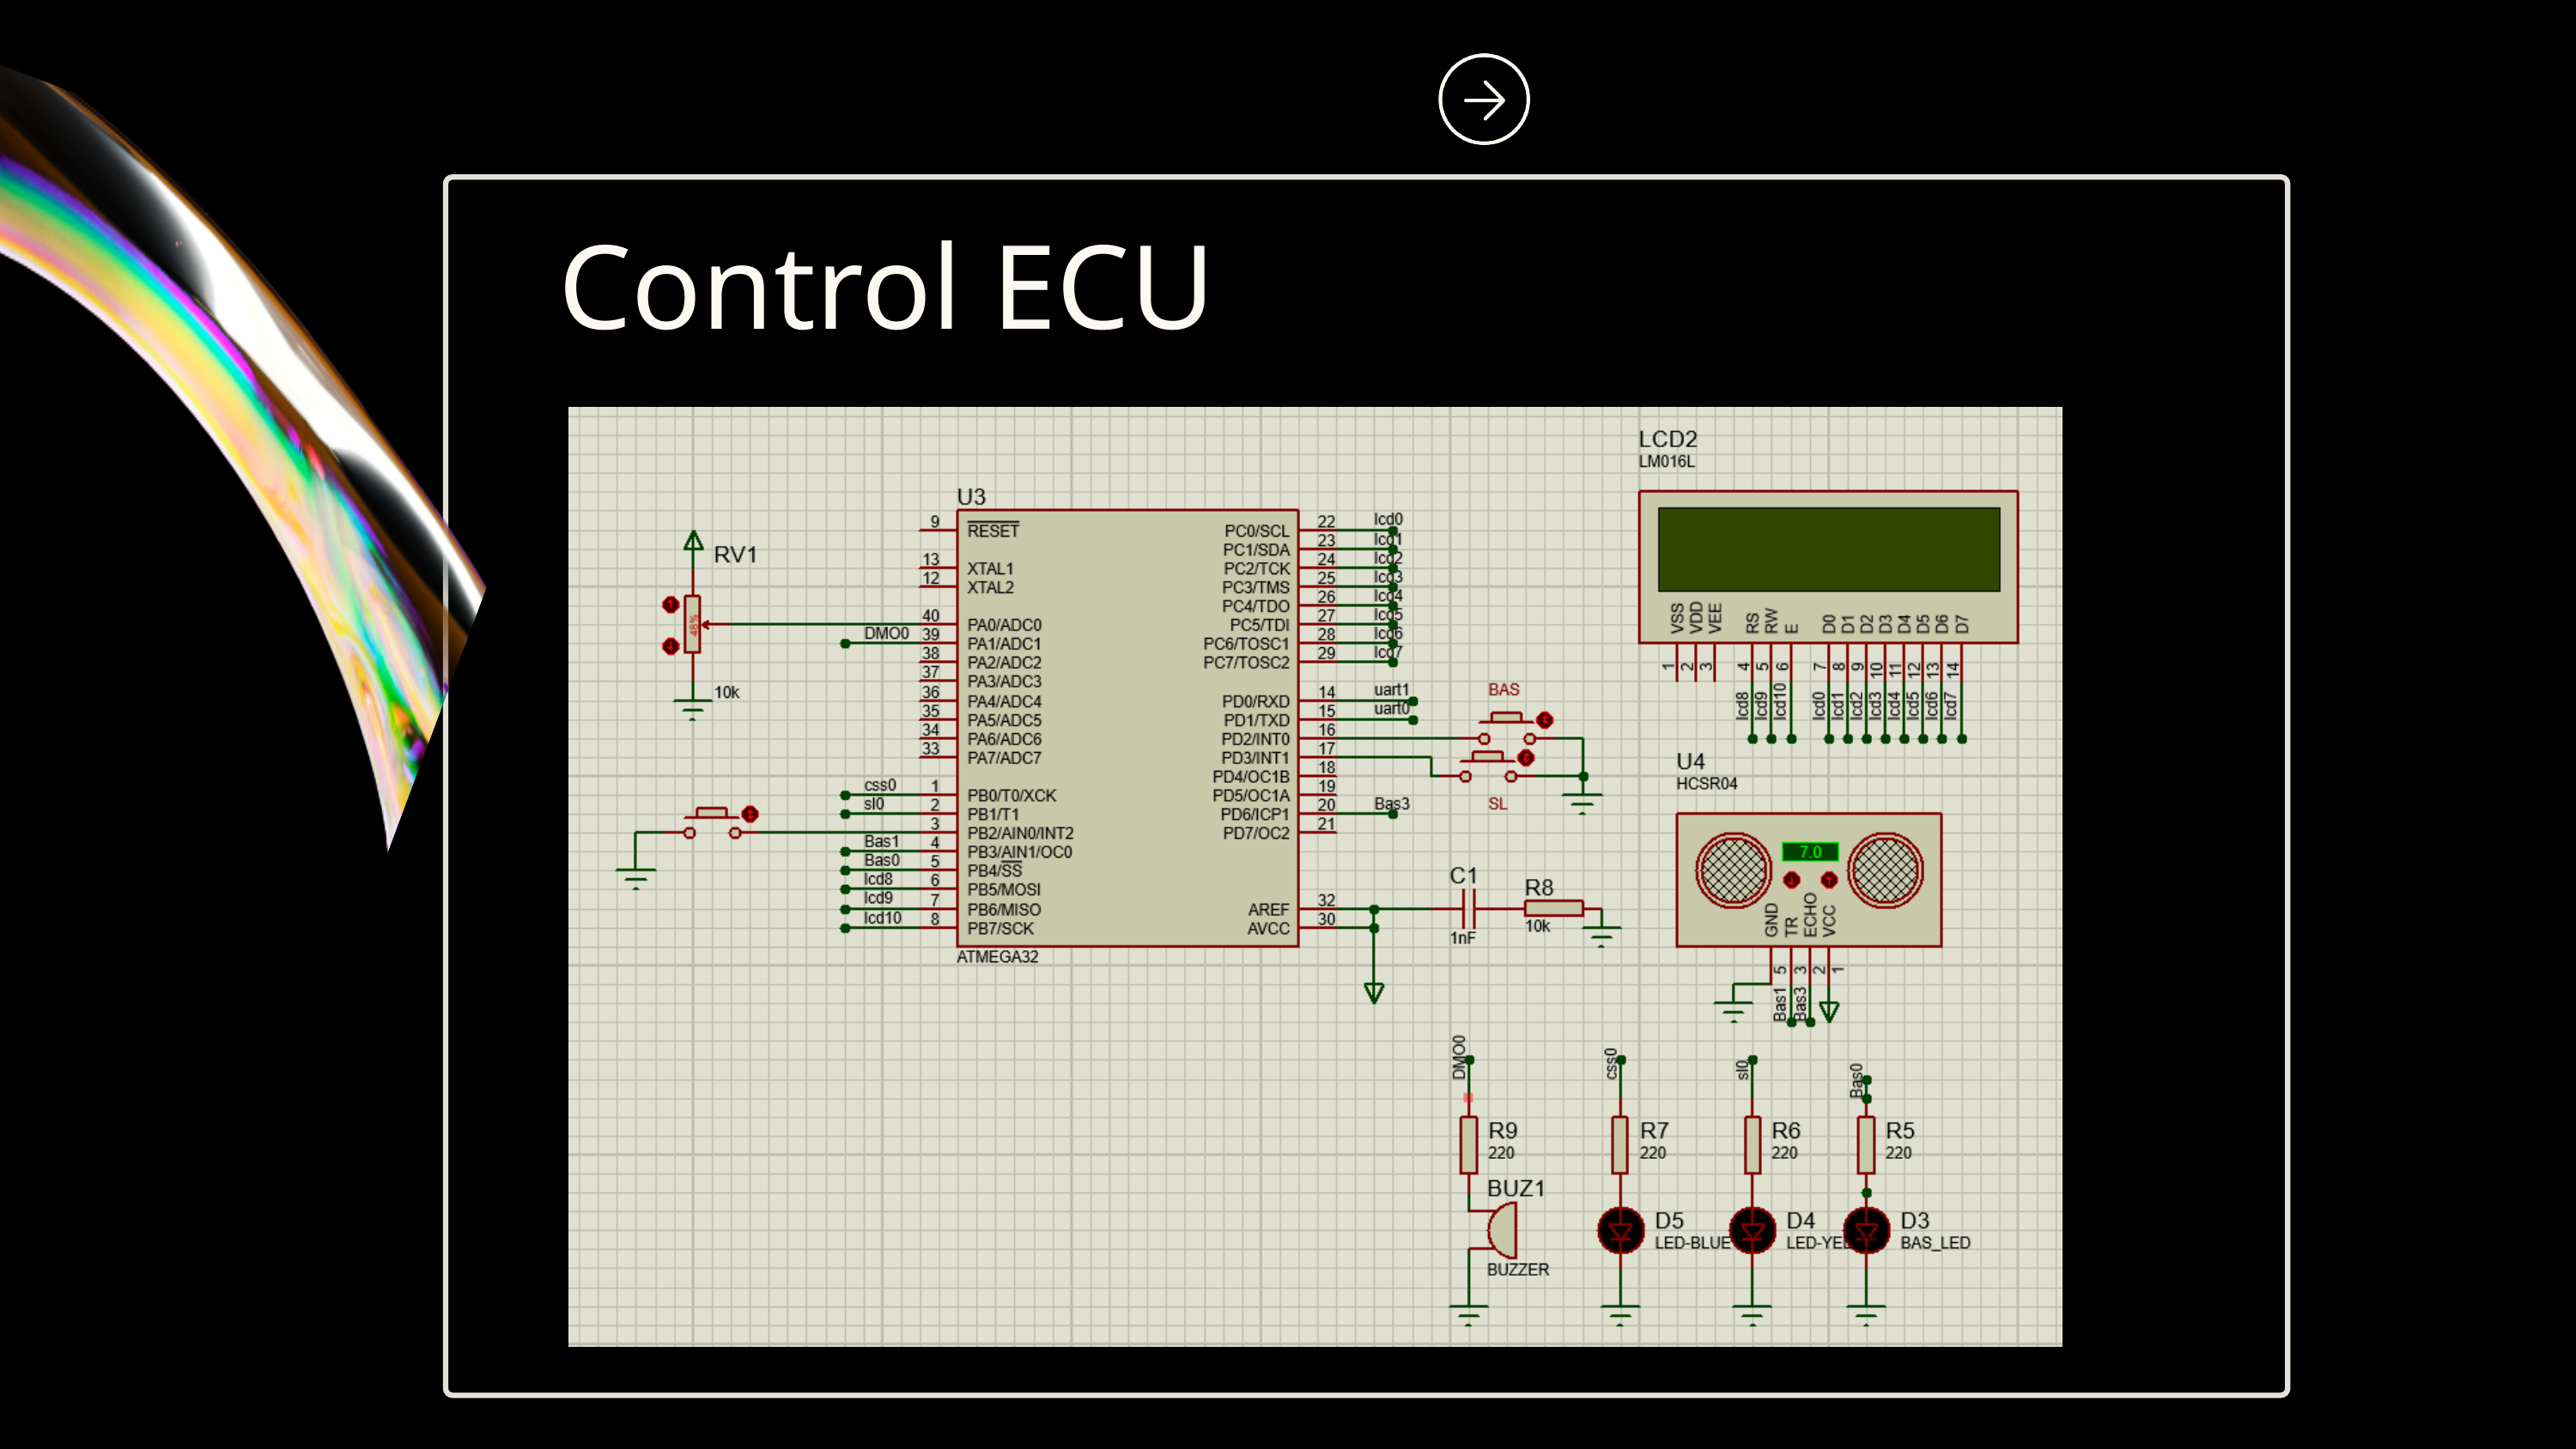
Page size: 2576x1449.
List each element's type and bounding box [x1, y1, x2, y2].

text_box [0, 64, 440, 1449]
text_box [445, 176, 2288, 1396]
picture [568, 407, 2063, 1348]
text_box [1438, 53, 1530, 145]
